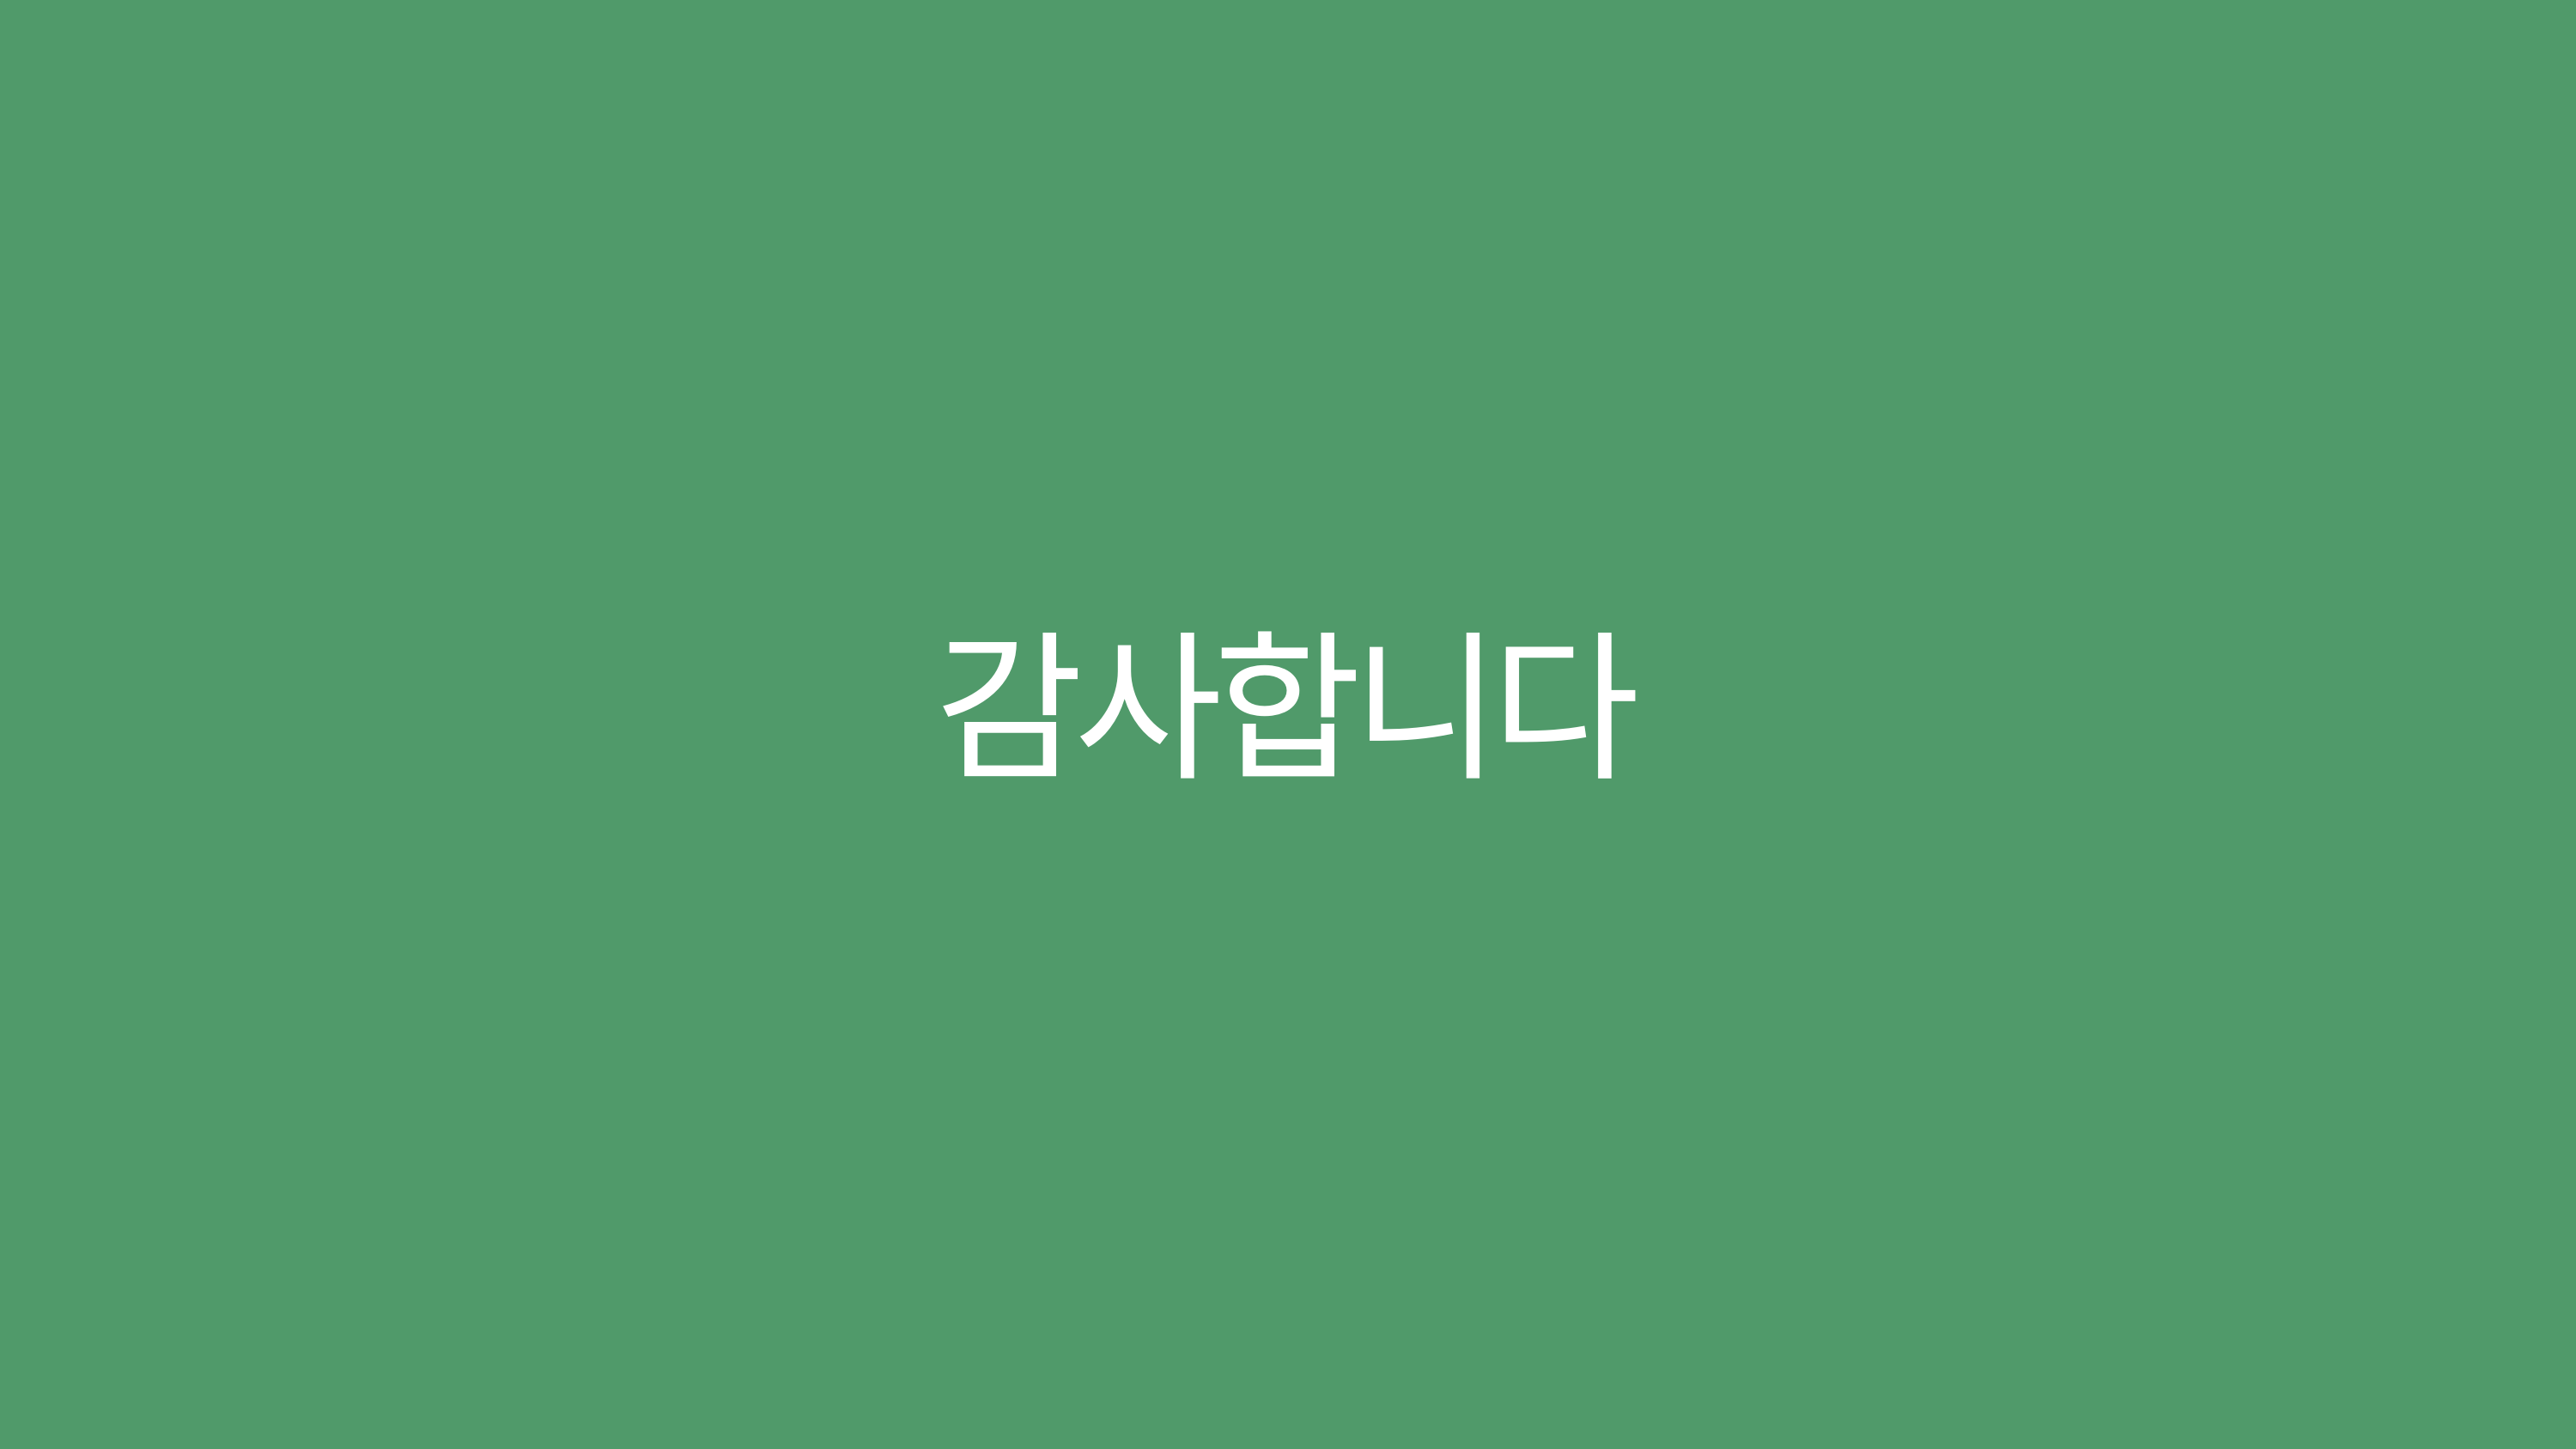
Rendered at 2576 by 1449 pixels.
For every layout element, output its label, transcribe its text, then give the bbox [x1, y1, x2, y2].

text_box 감사합니다 [628, 640, 1948, 797]
